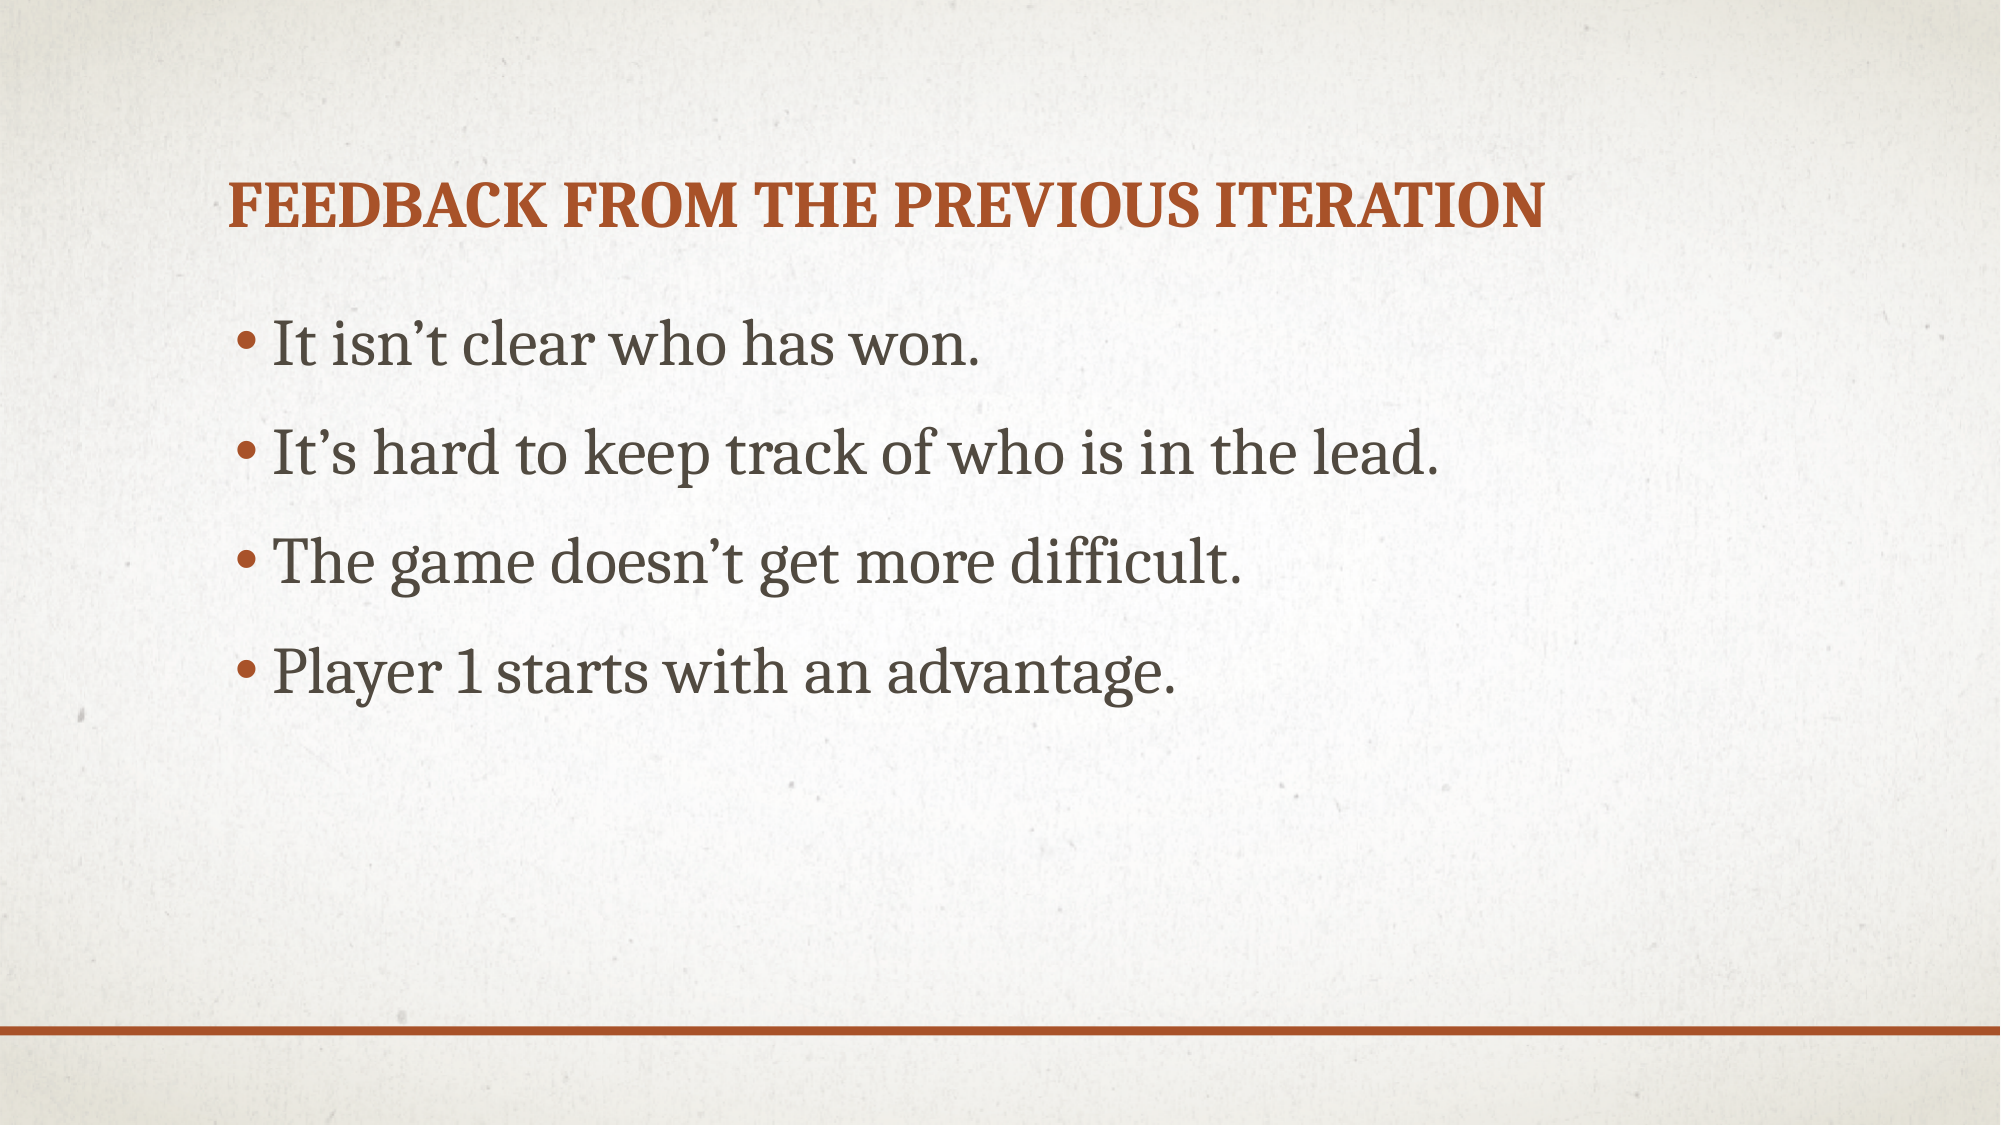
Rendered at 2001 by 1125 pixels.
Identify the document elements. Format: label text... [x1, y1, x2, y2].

list It isn’t clear who has won. It’s hard to keep track of who is in the lead. The game doesn’t get more difficult. Player 1 starts with an advantage. [212, 299, 1788, 975]
title Feedback from the previous iteration [212, 62, 1788, 250]
picture [0, 0, 2001, 1125]
